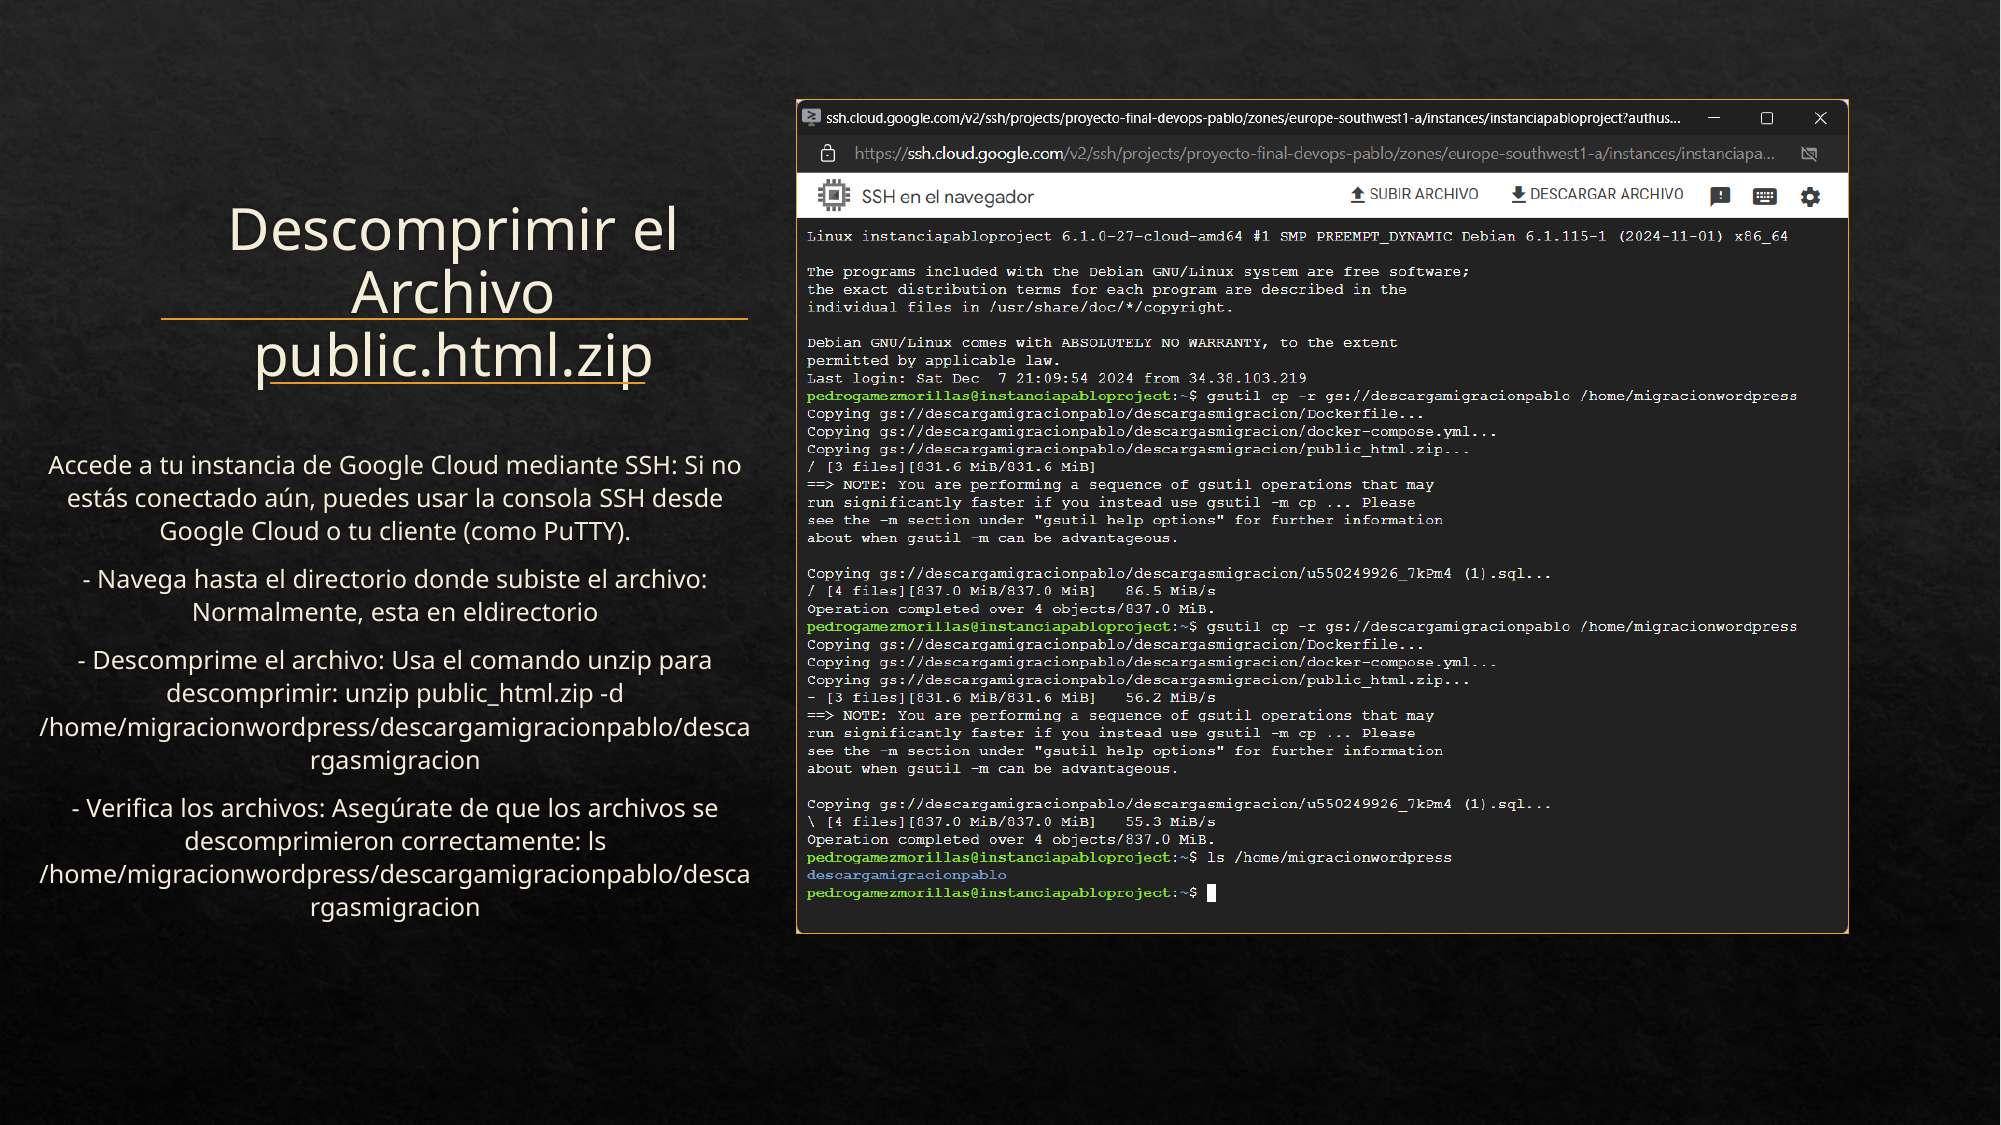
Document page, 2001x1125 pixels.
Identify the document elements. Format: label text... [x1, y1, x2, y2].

list Accede a tu instancia de Google Cloud mediante SSH: Si no estás conectado aún, puedes usar la consola SSH desde Google Cloud o tu cliente (como PuTTY). - Navega hasta el directorio donde subiste el archivo: Normalmente, esta en eldirectorio - Descomprime el archivo: Usa el comando unzip para descomprimir: unzip public_html.zip -d /home/migracionwordpress/descargamigracionpablo/descargasmigracion - Verifica los archivos: Asegúrate de que los archivos se descomprimieron correctamente: ls /home/migracionwordpress/descargamigracionpablo/descargasmigracion [23, 438, 768, 934]
picture [796, 99, 1849, 934]
title Descomprimir el Archivo public.html.zip [140, 242, 768, 397]
